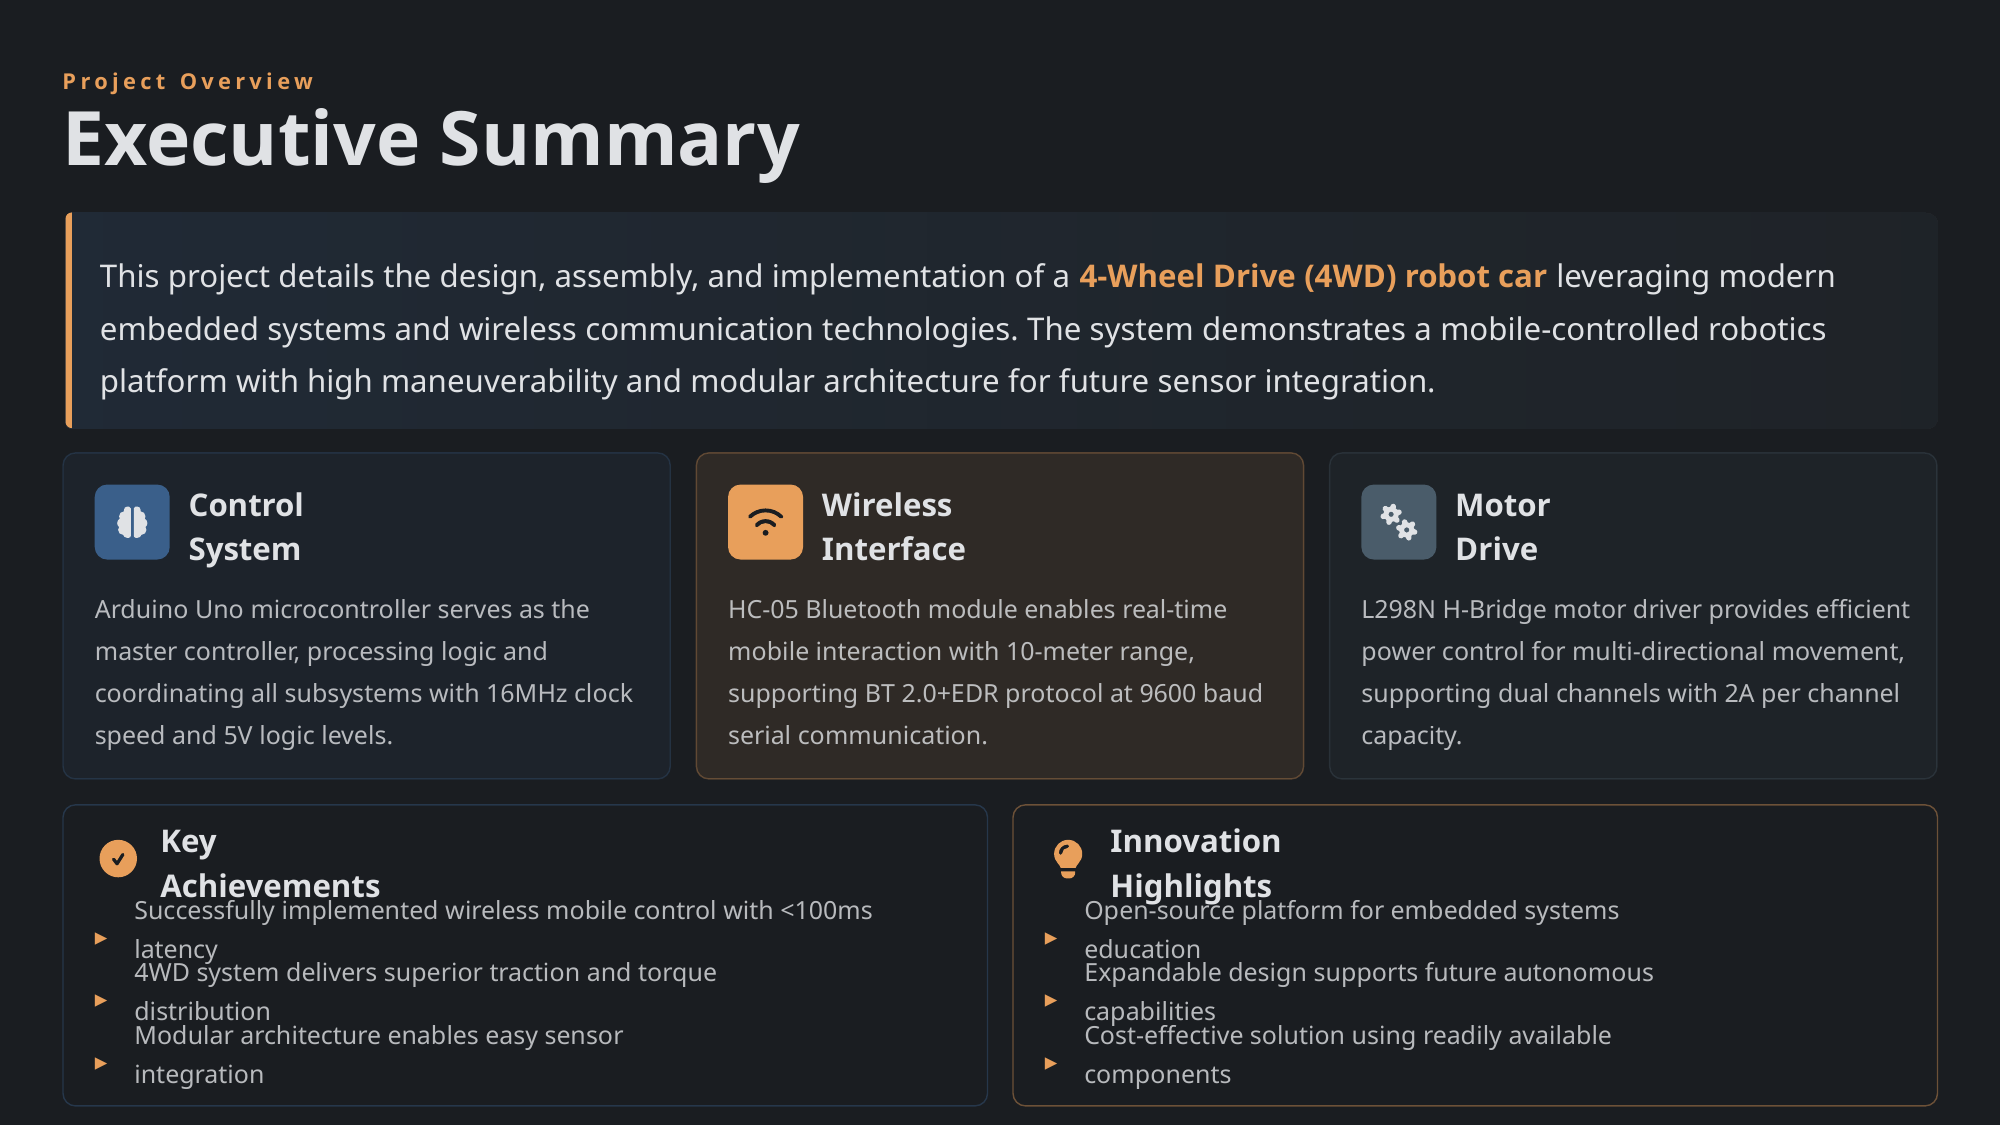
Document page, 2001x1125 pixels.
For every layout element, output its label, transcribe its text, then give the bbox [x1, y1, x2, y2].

text_box [755, 519, 776, 528]
text_box Executive Summary [62, 106, 1975, 182]
text_box Expandable design supports future autonomous capabilities [1084, 967, 1741, 1006]
text_box Motor Drive [1455, 500, 1634, 544]
text_box [1361, 484, 1437, 560]
text_box [94, 484, 170, 560]
text_box Key Achievements [160, 836, 433, 881]
text_box [63, 804, 988, 1106]
text_box L298N H-Bridge motor driver provides efficient power control for multi-directional movement, supporting dual channels with 2A per channel capacity. [1361, 584, 1918, 748]
text_box Arduino Uno microcontroller serves as the master controller, processing logic and coordinating all subsystems with 16MHz clock speed and 5V logic levels. [94, 584, 651, 748]
text_box [72, 212, 1938, 429]
text_box [1054, 839, 1083, 868]
text_box [99, 839, 138, 878]
text_box [1061, 871, 1076, 879]
text_box ▸ [94, 974, 128, 1012]
text_box Modular architecture enables easy sensor integration [134, 1030, 718, 1068]
text_box [1329, 452, 1937, 779]
text_box [728, 484, 804, 560]
text_box ▸ [94, 1036, 128, 1075]
text_box ▸ [94, 911, 128, 950]
text_box 4WD system delivers superior traction and torque distribution [134, 967, 816, 1006]
text_box ▸ [1044, 1036, 1078, 1075]
text_box [1396, 519, 1418, 541]
text_box Innovation Highlights [1110, 836, 1419, 881]
text_box Successfully implemented wireless mobile control with <100ms latency [134, 905, 916, 943]
text_box Control System [188, 500, 417, 544]
text_box HC-05 Bluetooth module enables real-time mobile interaction with 10-meter range, supporting BT 2.0+EDR protocol at 9600 baud serial communication. [728, 584, 1285, 748]
text_box Project Overview [62, 62, 1949, 94]
text_box [117, 506, 131, 538]
text_box [696, 452, 1304, 779]
text_box This project details the design, assembly, and implementation of a 4-Wheel Drive (4WD) robot car leveraging modern embedded systems and wireless communication technologies. The system demonstrates a mobile-controlled robotics platform with high maneuverability and modular architecture for future sensor integration. [99, 243, 1922, 397]
text_box Open-source platform for embedded systems education [1084, 905, 1708, 943]
text_box [133, 506, 148, 538]
text_box [762, 529, 769, 536]
text_box [748, 508, 784, 519]
text_box [63, 452, 671, 779]
text_box [65, 212, 72, 429]
text_box Cost-effective solution using readily available components [1084, 1030, 1729, 1068]
text_box ▸ [1044, 974, 1078, 1012]
text_box [1013, 804, 1938, 1106]
text_box Wireless Interface [821, 500, 1088, 544]
text_box ▸ [1044, 911, 1078, 950]
text_box [1380, 503, 1402, 525]
